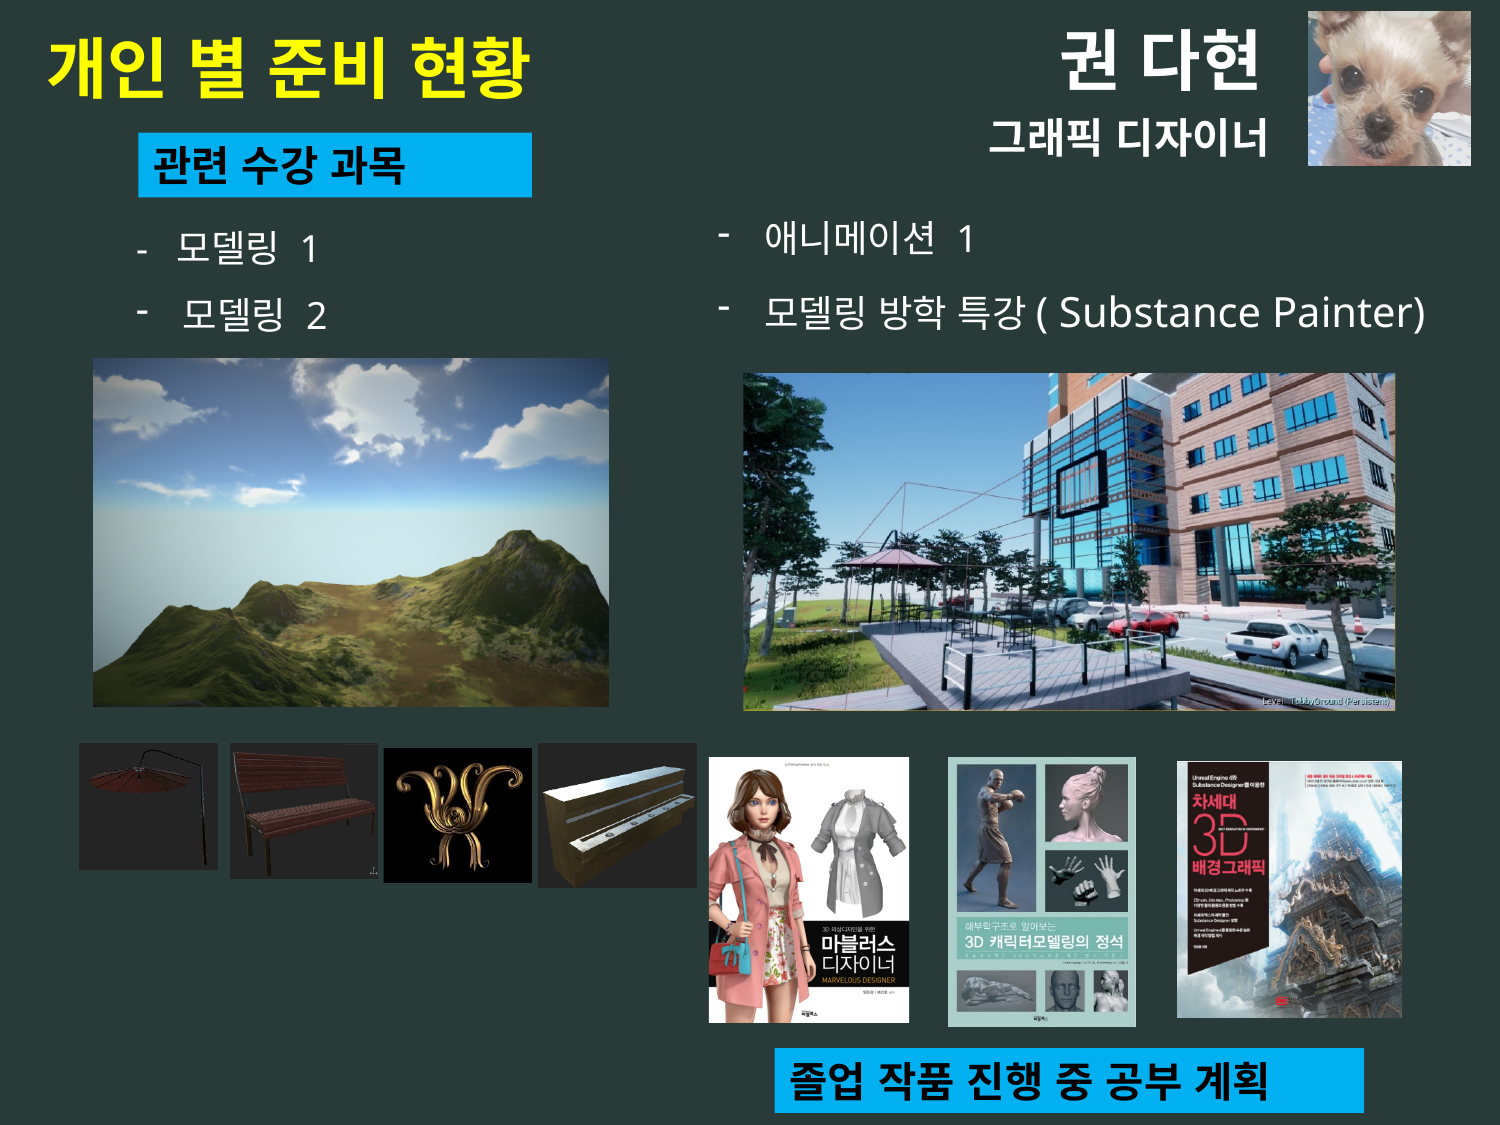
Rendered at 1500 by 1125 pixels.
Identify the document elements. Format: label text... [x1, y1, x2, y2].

picture [383, 747, 533, 884]
text_box 개인 별 준비 현황 [31, 19, 823, 115]
text_box 졸업 작품 진행 중 공부 계획 [774, 1048, 1365, 1113]
text_box - 모델링 1 모델링 2 [121, 194, 550, 345]
picture [78, 743, 219, 871]
text_box 애니메이션 1 모델링 방학 특강( Substance Painter) [702, 185, 1500, 343]
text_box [708, 757, 910, 1023]
picture [538, 743, 697, 888]
picture [743, 373, 1396, 711]
picture [948, 757, 1136, 1027]
picture [1177, 761, 1402, 1018]
picture [1308, 11, 1471, 166]
picture [229, 743, 378, 879]
text_box 권 다현 [1044, 11, 1278, 104]
text_box 관련 수강 과목 [138, 132, 532, 194]
text_box 그래픽 디자이너 [973, 104, 1285, 169]
picture [92, 358, 609, 707]
